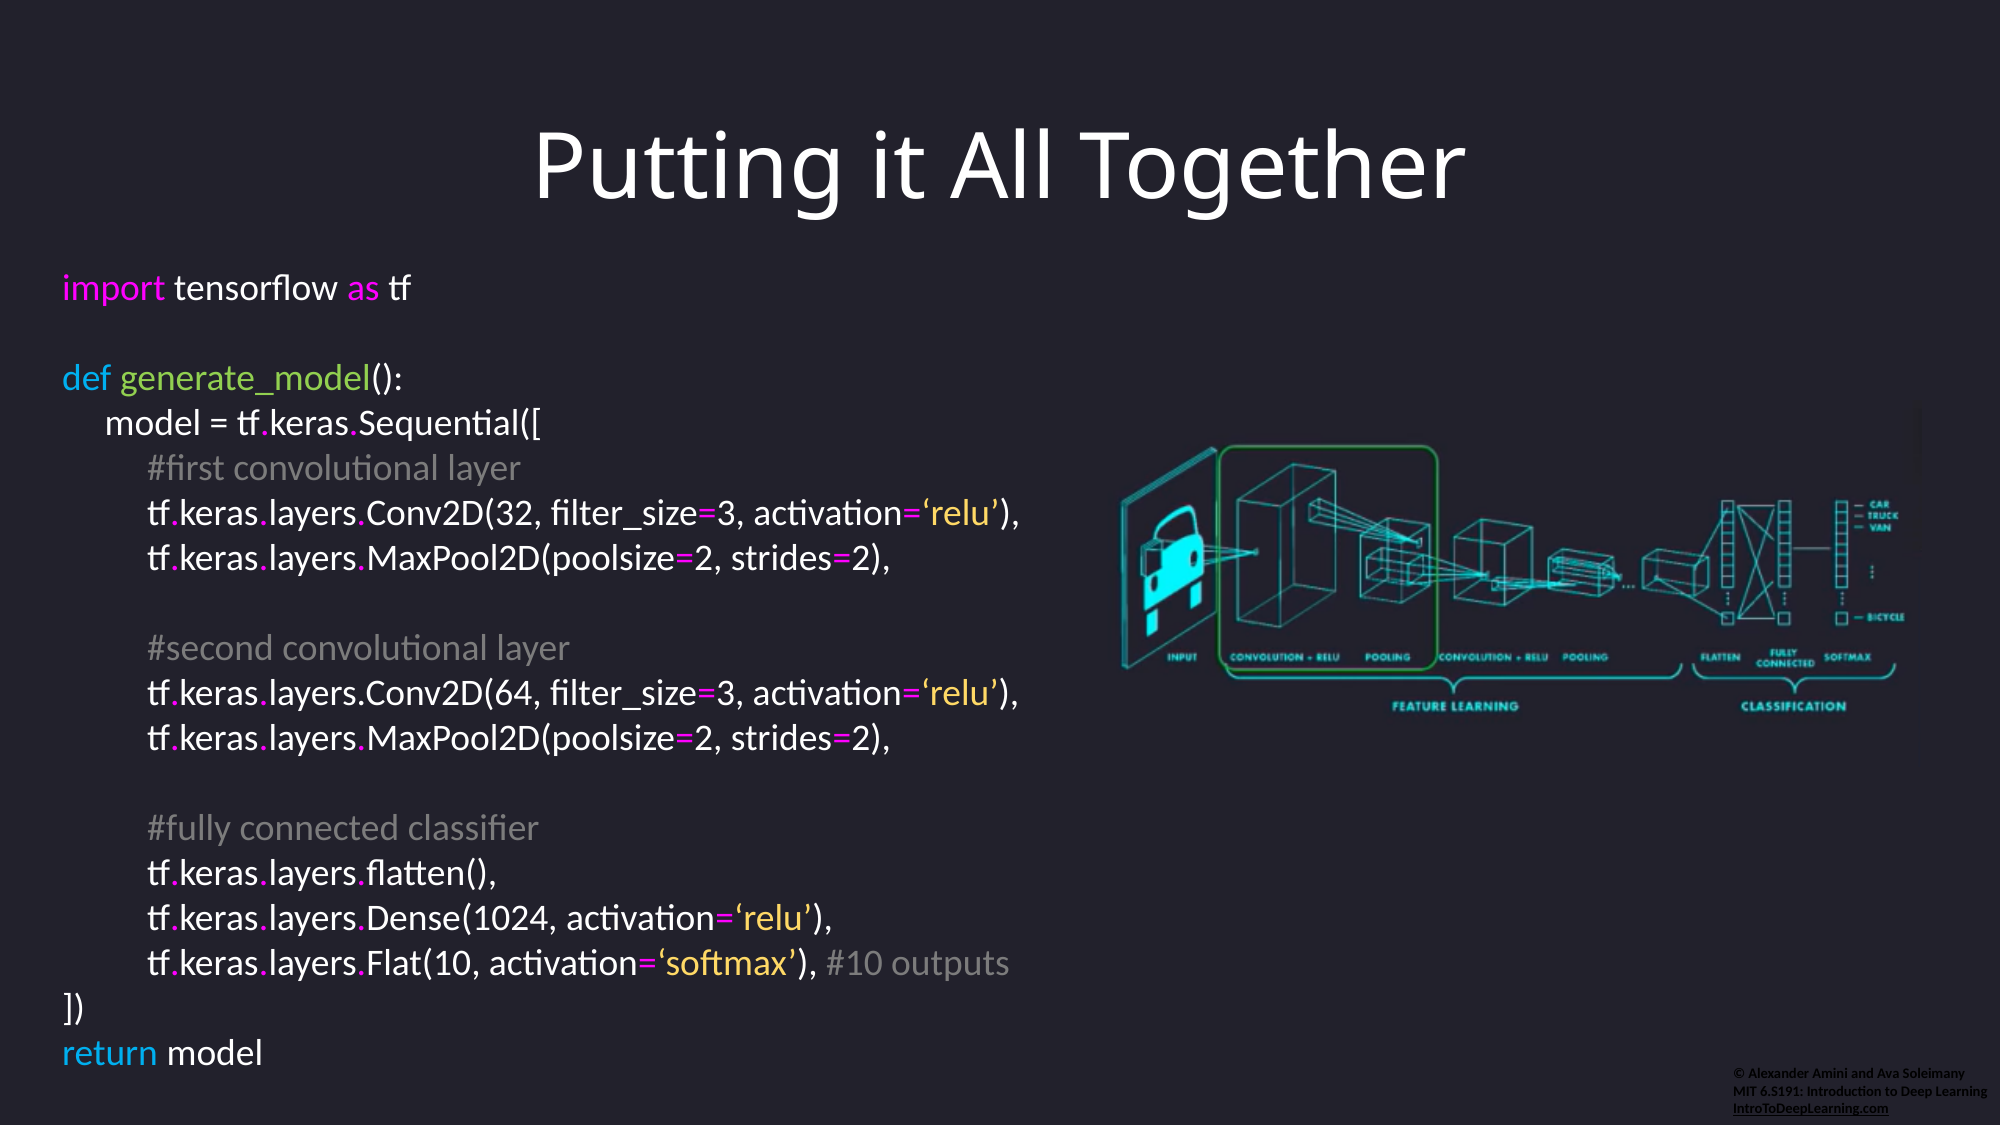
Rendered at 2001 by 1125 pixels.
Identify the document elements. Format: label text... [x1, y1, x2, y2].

picture [1086, 400, 1922, 767]
title Putting it All Together [137, 59, 1863, 278]
text_box import tensorflow as tf def generate_model(): model = tf.keras.Sequential([ #first convolutional layer tf.keras.layers.Conv2D(32, filter_size=3, activation=‘relu’), tf.keras.layers.MaxPool2D(poolsize=2, strides=2), #second convolutional layer tf.keras.layers.Conv2D(64, filter_size=3, activation=‘relu’), tf.keras.layers.MaxPool2D(poolsize=2, strides=2), #fully connected classifier tf.keras.layers.flatten(), tf.keras.layers.Dense(1024, activation=‘relu’), tf.keras.layers.Flat(10, activation=‘softmax’), #10 outputs ]) return model [47, 255, 1182, 1081]
